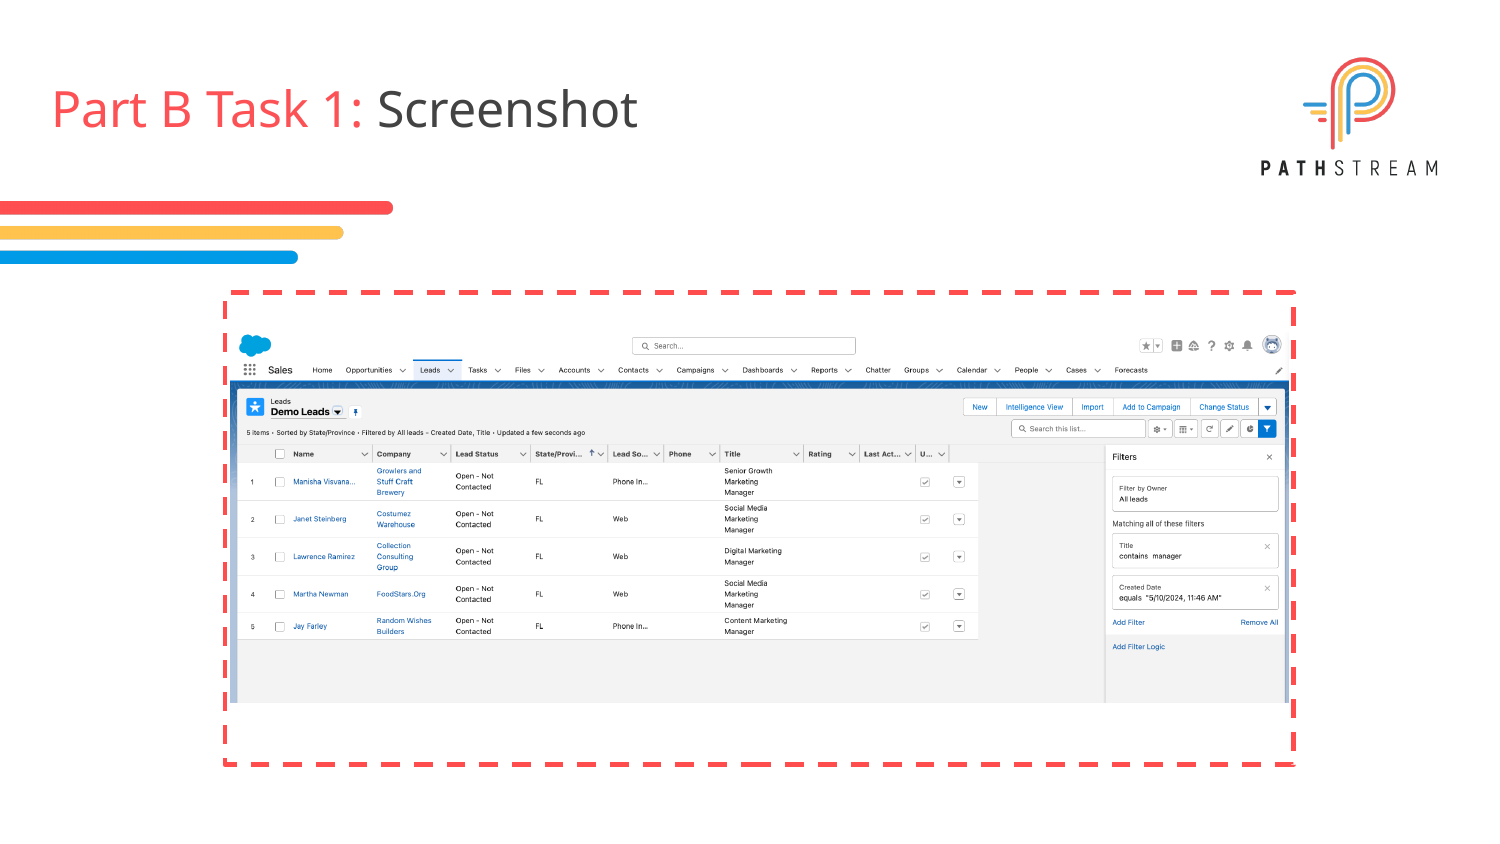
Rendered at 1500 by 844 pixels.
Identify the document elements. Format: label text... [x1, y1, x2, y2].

picture [1135, 0, 1500, 242]
picture [0, 201, 393, 264]
title Part B Task 1: Screenshot [36, 62, 1067, 170]
picture [230, 332, 1289, 704]
text_box Insert Part B Task 1 Screenshot here. [224, 292, 1294, 765]
